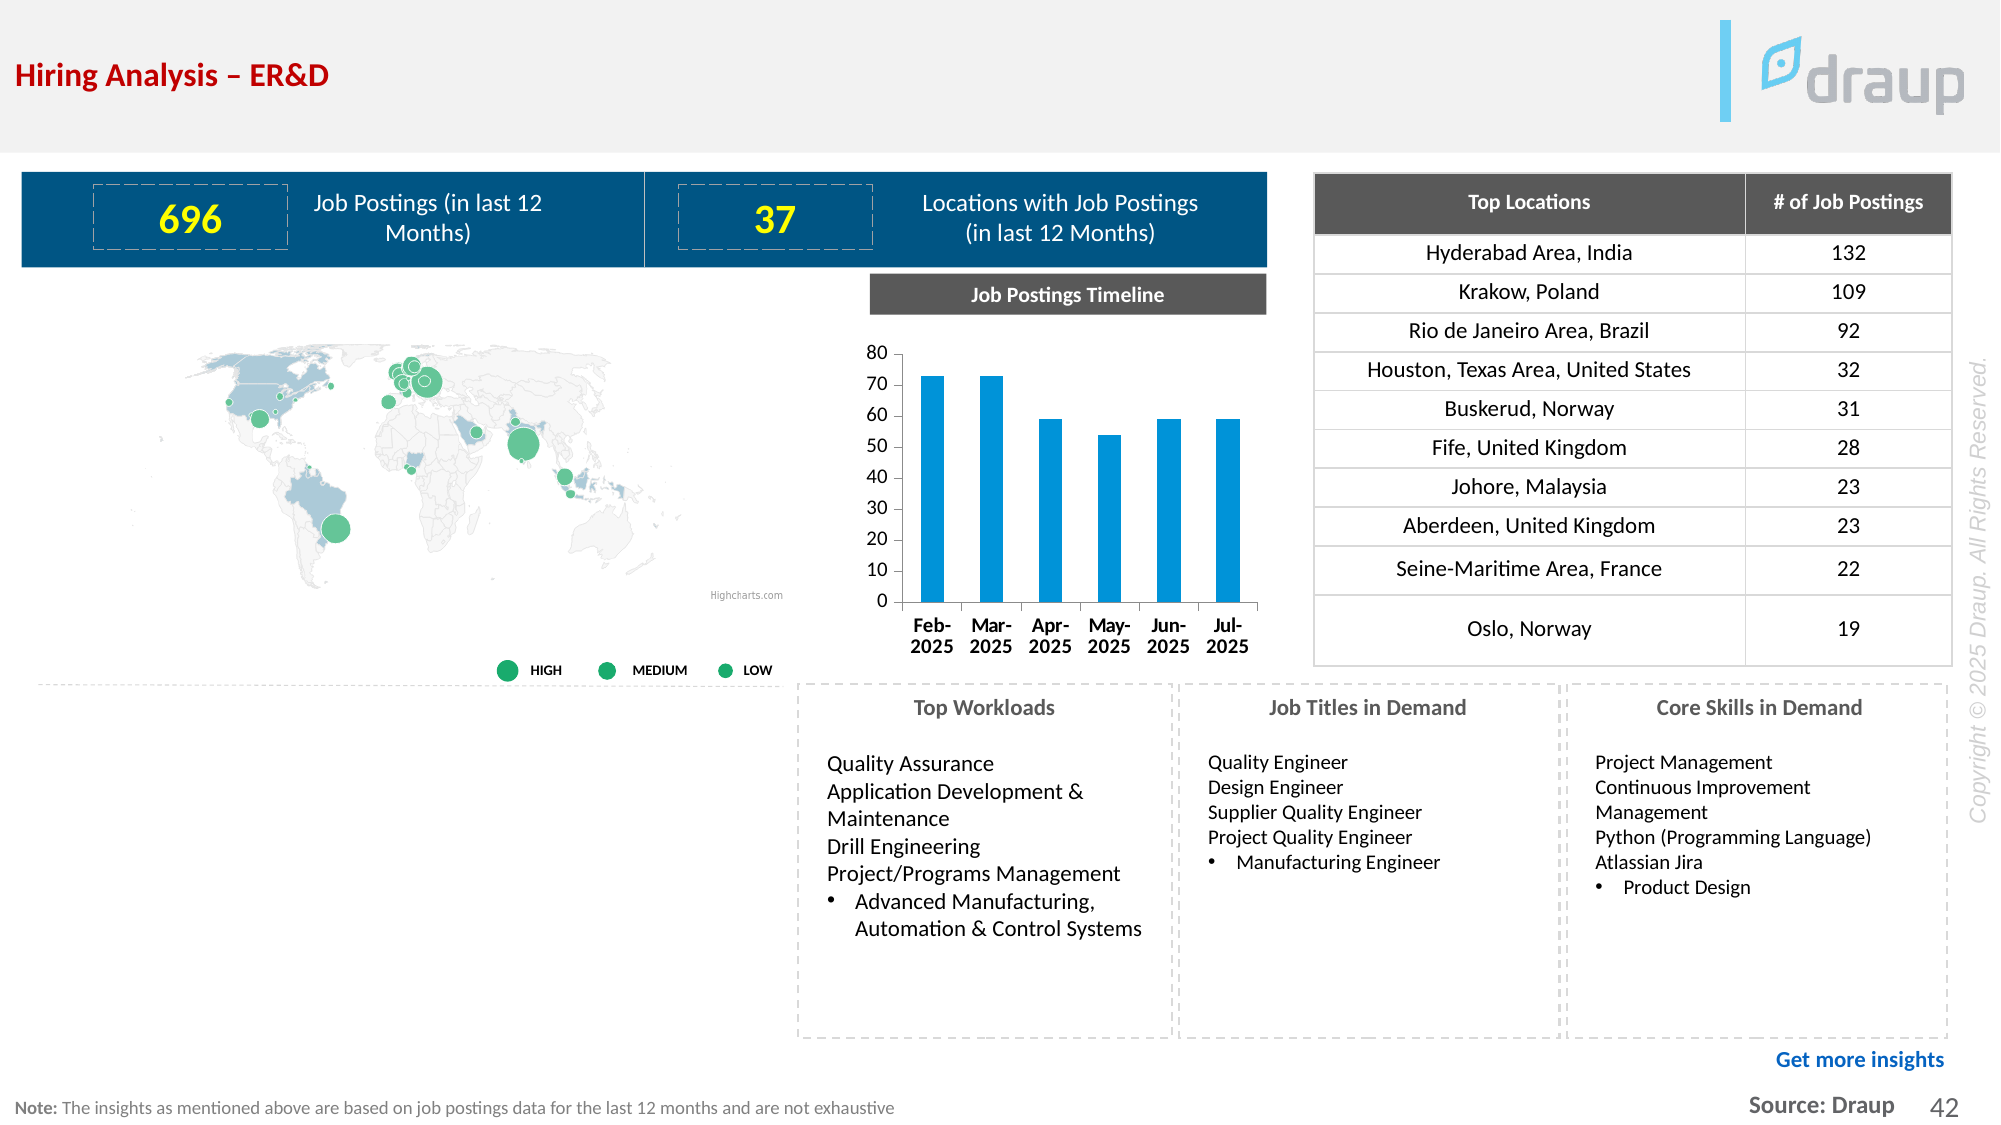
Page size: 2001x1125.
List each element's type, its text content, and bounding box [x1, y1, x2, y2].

table_cell 23 [1746, 508, 1951, 545]
table_cell Buskerud, Norway [1315, 391, 1745, 429]
text_box Get more insights [1761, 1036, 1963, 1079]
table_cell 22 [1746, 547, 1951, 594]
picture [22, 334, 792, 603]
text_box Job Postings Timeline [869, 273, 1267, 315]
table_header Top Locations [1315, 174, 1745, 234]
text_box Note: The insights as mentioned above are based on job postings data for the last 12 months and are not exhaustive [0, 1088, 1080, 1125]
table_cell Seine-Maritime Area, France [1315, 547, 1745, 594]
text_box Hiring Analysis – ER&D [0, 9, 1645, 143]
table_cell 19 [1746, 596, 1951, 665]
table_cell 31 [1746, 391, 1951, 429]
text_box 37 [678, 184, 873, 250]
text_box Core Skills in Demand [1642, 685, 1884, 728]
table_cell Rio de Janeiro Area, Brazil [1315, 314, 1745, 351]
text_box Job Postings (in last 12 Months) [259, 179, 597, 255]
table_cell Fife, United Kingdom [1315, 430, 1745, 467]
text_box [1566, 683, 1948, 1039]
table_cell 109 [1746, 275, 1951, 312]
table_cell Aberdeen, United Kingdom [1315, 508, 1745, 545]
text_box Project Management Continuous Improvement Management Python (Programming Language) Atlassian Jira Product Design [1580, 741, 1936, 907]
table_cell 23 [1746, 469, 1951, 506]
chart [857, 337, 1266, 665]
text_box [21, 171, 644, 268]
text_box Job Titles in Demand [1254, 685, 1485, 728]
table_cell 132 [1746, 236, 1951, 273]
table_cell Krakow, Poland [1315, 275, 1745, 312]
text_box [1178, 683, 1561, 1039]
text_box 696 [93, 184, 259, 250]
text_box Locations with Job Postings (in last 12 Months) [892, 179, 1230, 255]
table_cell Oslo, Norway [1315, 596, 1745, 665]
text_box [645, 171, 1268, 268]
text_box [21, 279, 792, 658]
table_cell Houston, Texas Area, United States [1315, 353, 1745, 390]
text_box Quality Engineer Design Engineer Supplier Quality Engineer Project Quality Engineer Manufacturing Engineer [1193, 741, 1549, 882]
table_header # of Job Postings [1746, 174, 1951, 234]
table_cell 28 [1746, 430, 1951, 467]
table_cell 32 [1746, 353, 1951, 390]
text_box [797, 683, 1173, 1039]
table_cell Hyderabad Area, India [1315, 236, 1745, 273]
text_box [496, 653, 792, 684]
text_box Quality Assurance Application Development & Maintenance Drill Engineering Project/Programs Management Advanced Manufacturing, Automation & Control Systems [812, 741, 1166, 949]
table_cell 92 [1746, 314, 1951, 351]
table_cell Johore, Malaysia [1315, 469, 1745, 506]
